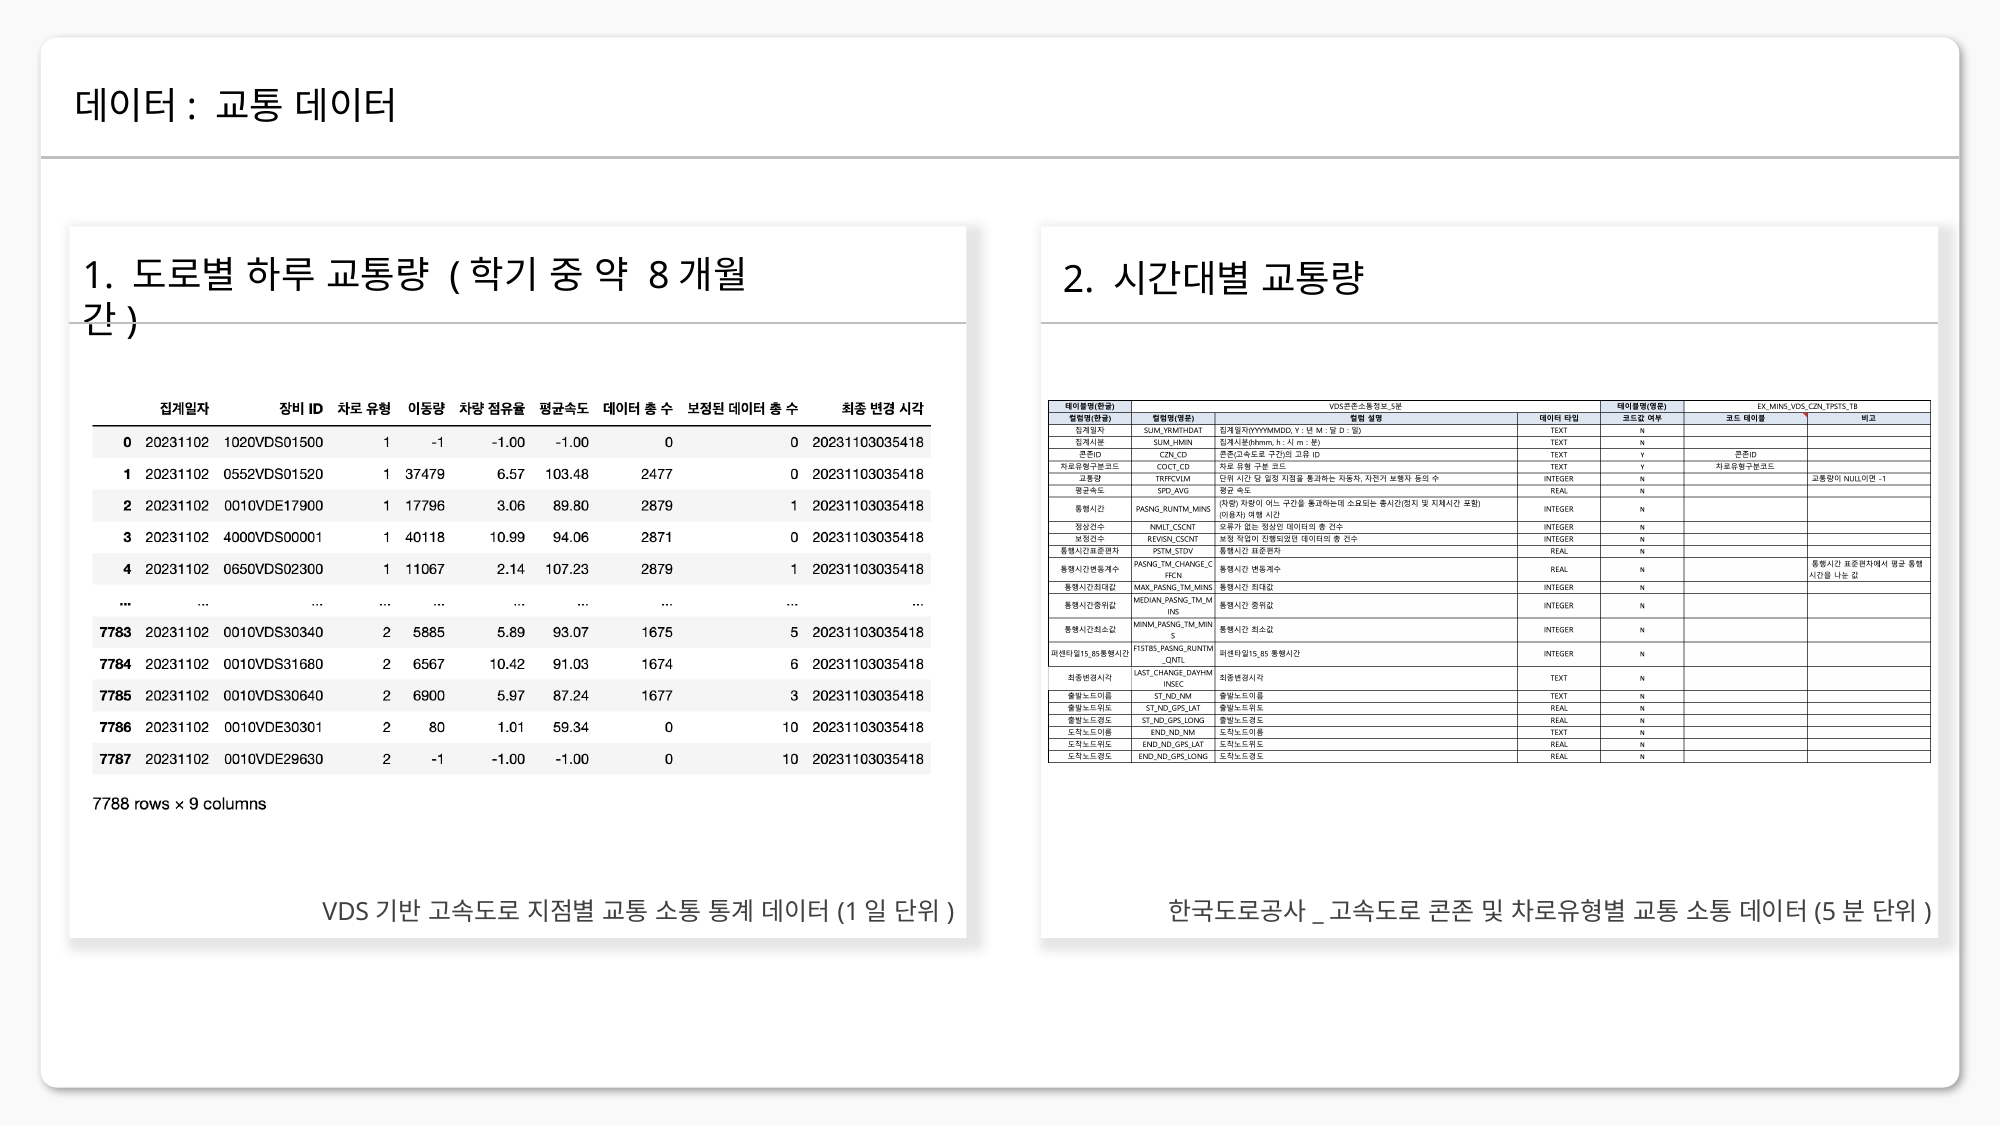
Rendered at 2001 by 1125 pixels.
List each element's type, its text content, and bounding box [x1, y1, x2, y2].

text_box [68, 225, 967, 323]
text_box VDS기반 고속도로 지점별 교통 소통 통계 데이터(1일 단위) [307, 888, 1153, 933]
text_box [1040, 225, 1939, 888]
text_box [1040, 933, 1939, 939]
text_box [68, 324, 967, 939]
picture [1048, 400, 1931, 763]
text_box [39, 36, 1961, 1089]
text_box 데이터: 교통 데이터 [59, 74, 414, 134]
picture [81, 395, 952, 818]
text_box 2. 시간대별 교통량 [1048, 247, 2000, 307]
text_box 1. 도로별 하루 교통량 (학기 중 약 8개월 간) [67, 243, 822, 349]
text_box 한국도로공사_고속도로 콘존 및 차로유형별 교통 소통 데이터(5분 단위) [1153, 888, 2000, 933]
